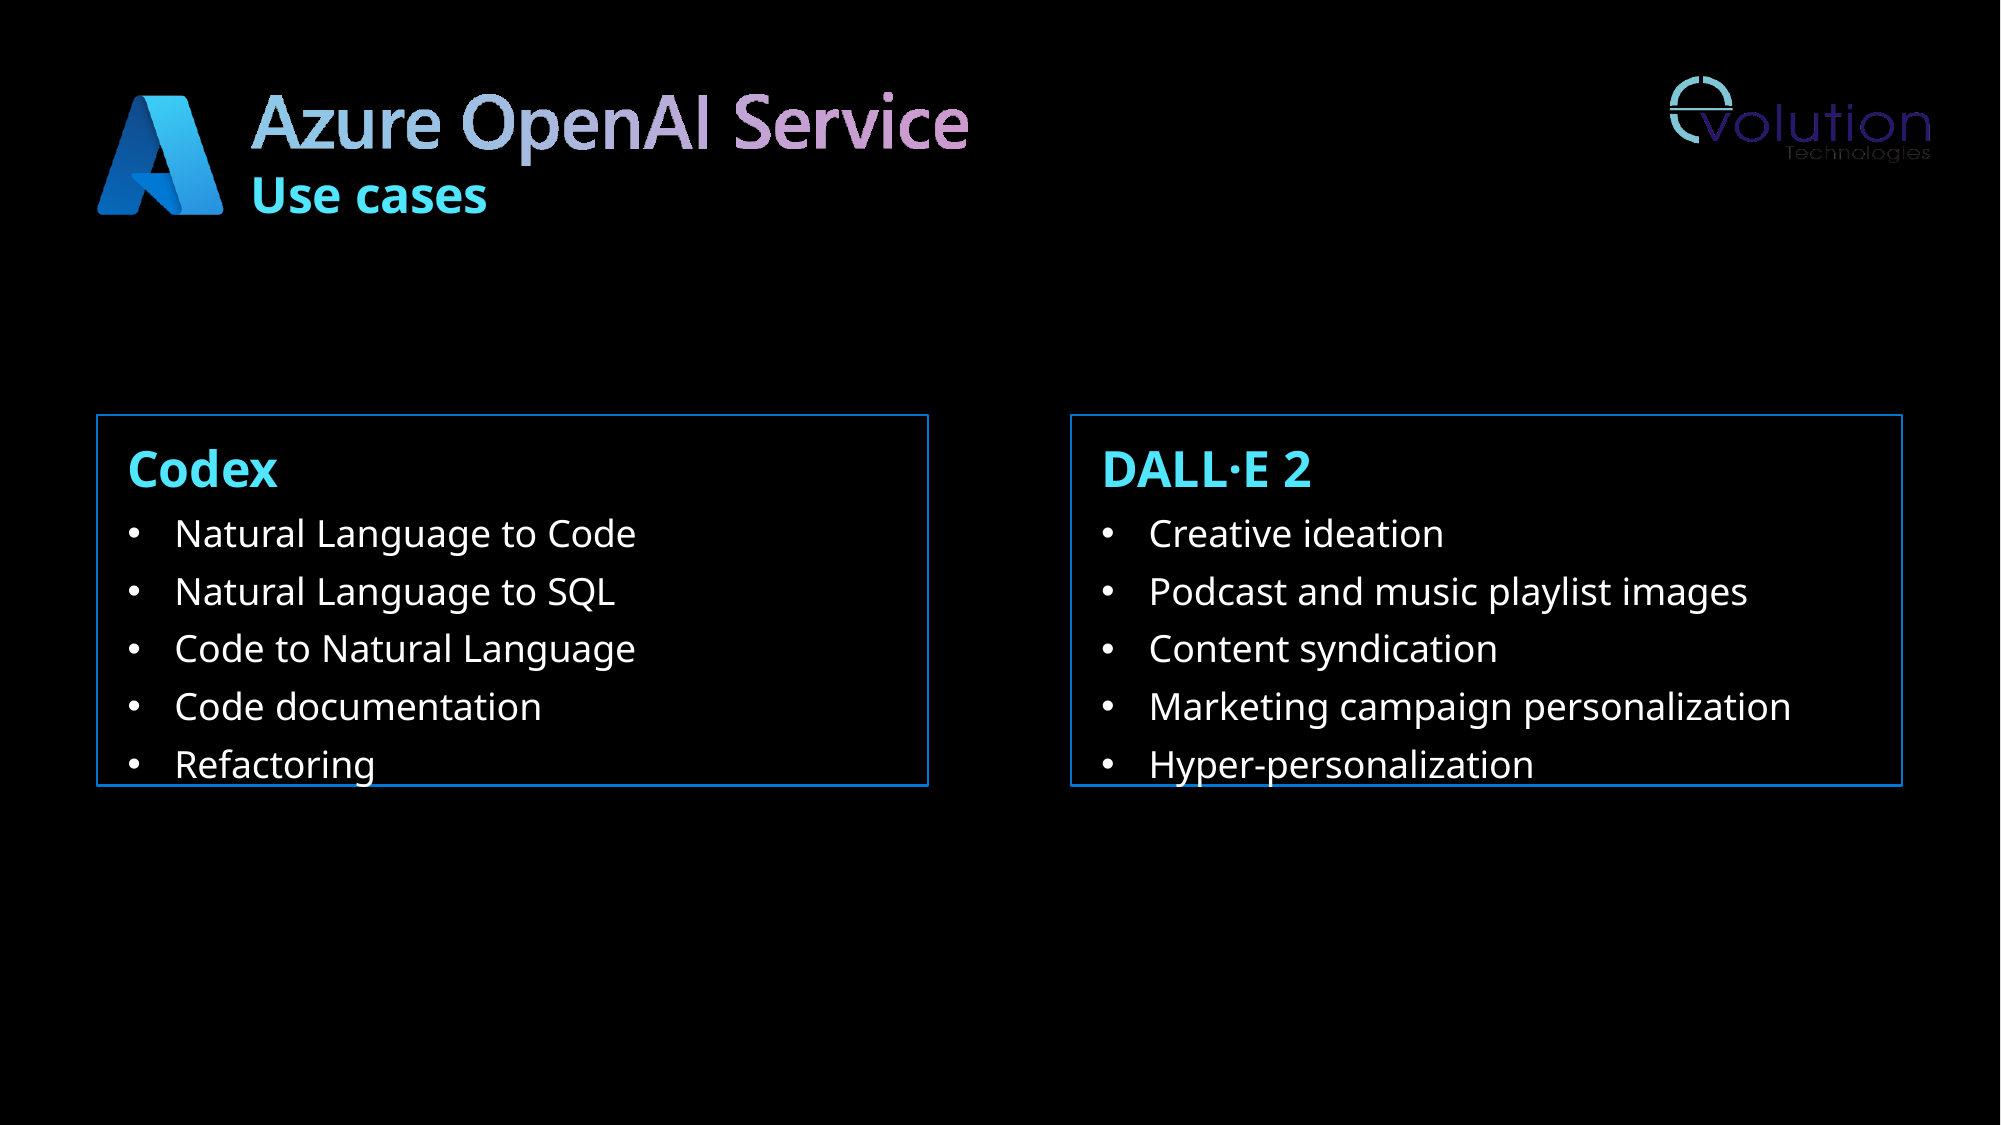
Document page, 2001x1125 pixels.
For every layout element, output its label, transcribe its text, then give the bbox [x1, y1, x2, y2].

text_box DALL·E 2 Creative ideation Podcast and music playlist images Content syndication Marketing campaign personalization Hyper-personalization [1071, 414, 1903, 786]
picture [735, 92, 968, 150]
title Use cases [94, 70, 1906, 352]
picture [250, 95, 440, 150]
text_box Codex Natural Language to Code Natural Language to SQL Code to Natural Language Code documentation Refactoring [97, 414, 929, 786]
picture [91, 86, 229, 224]
picture [1662, 70, 1936, 166]
picture [463, 94, 708, 166]
